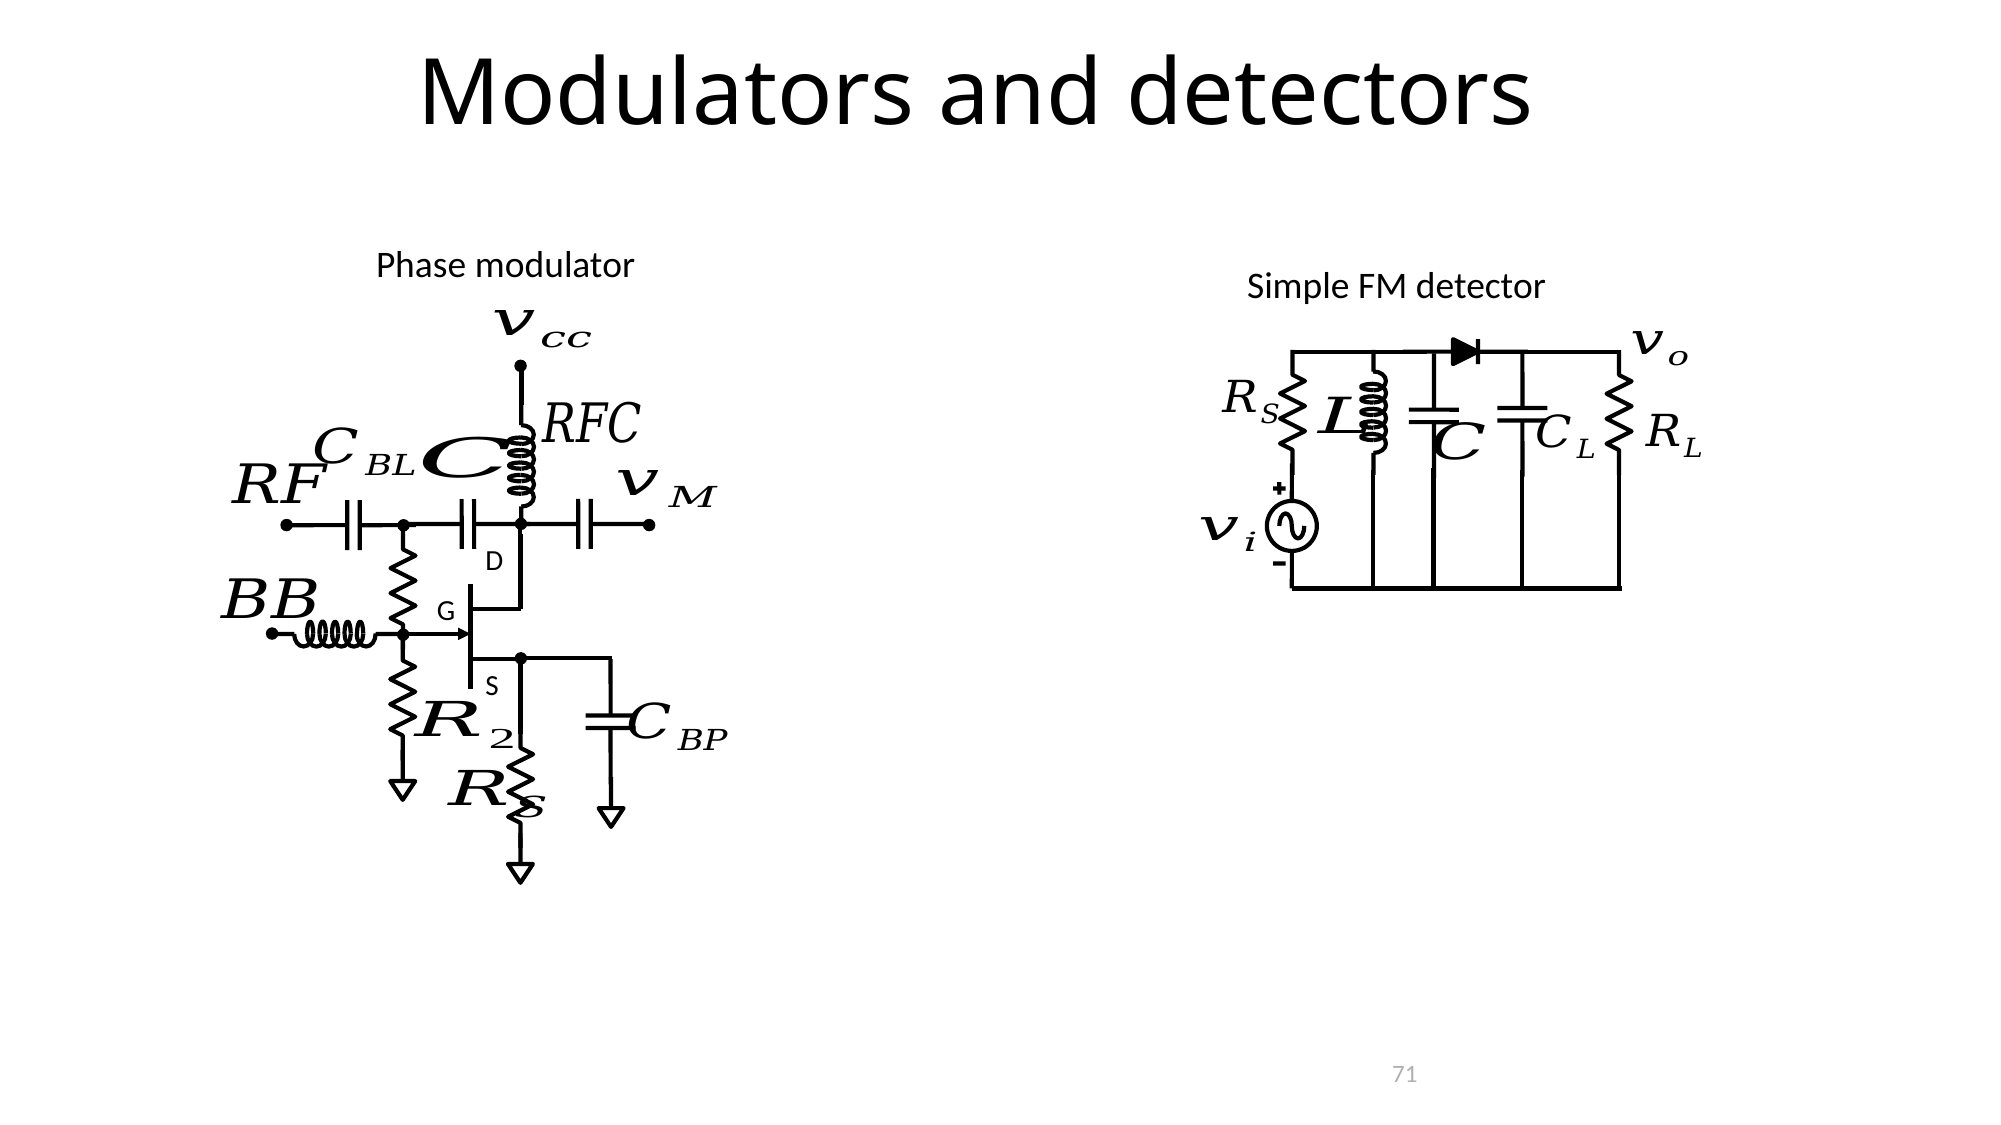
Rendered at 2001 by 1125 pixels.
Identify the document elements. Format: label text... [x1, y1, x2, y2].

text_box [217, 232, 730, 883]
slide_number 71 [1074, 738, 1425, 1125]
text_box Modulators and detectors [30, 25, 1922, 151]
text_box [1198, 253, 1824, 589]
